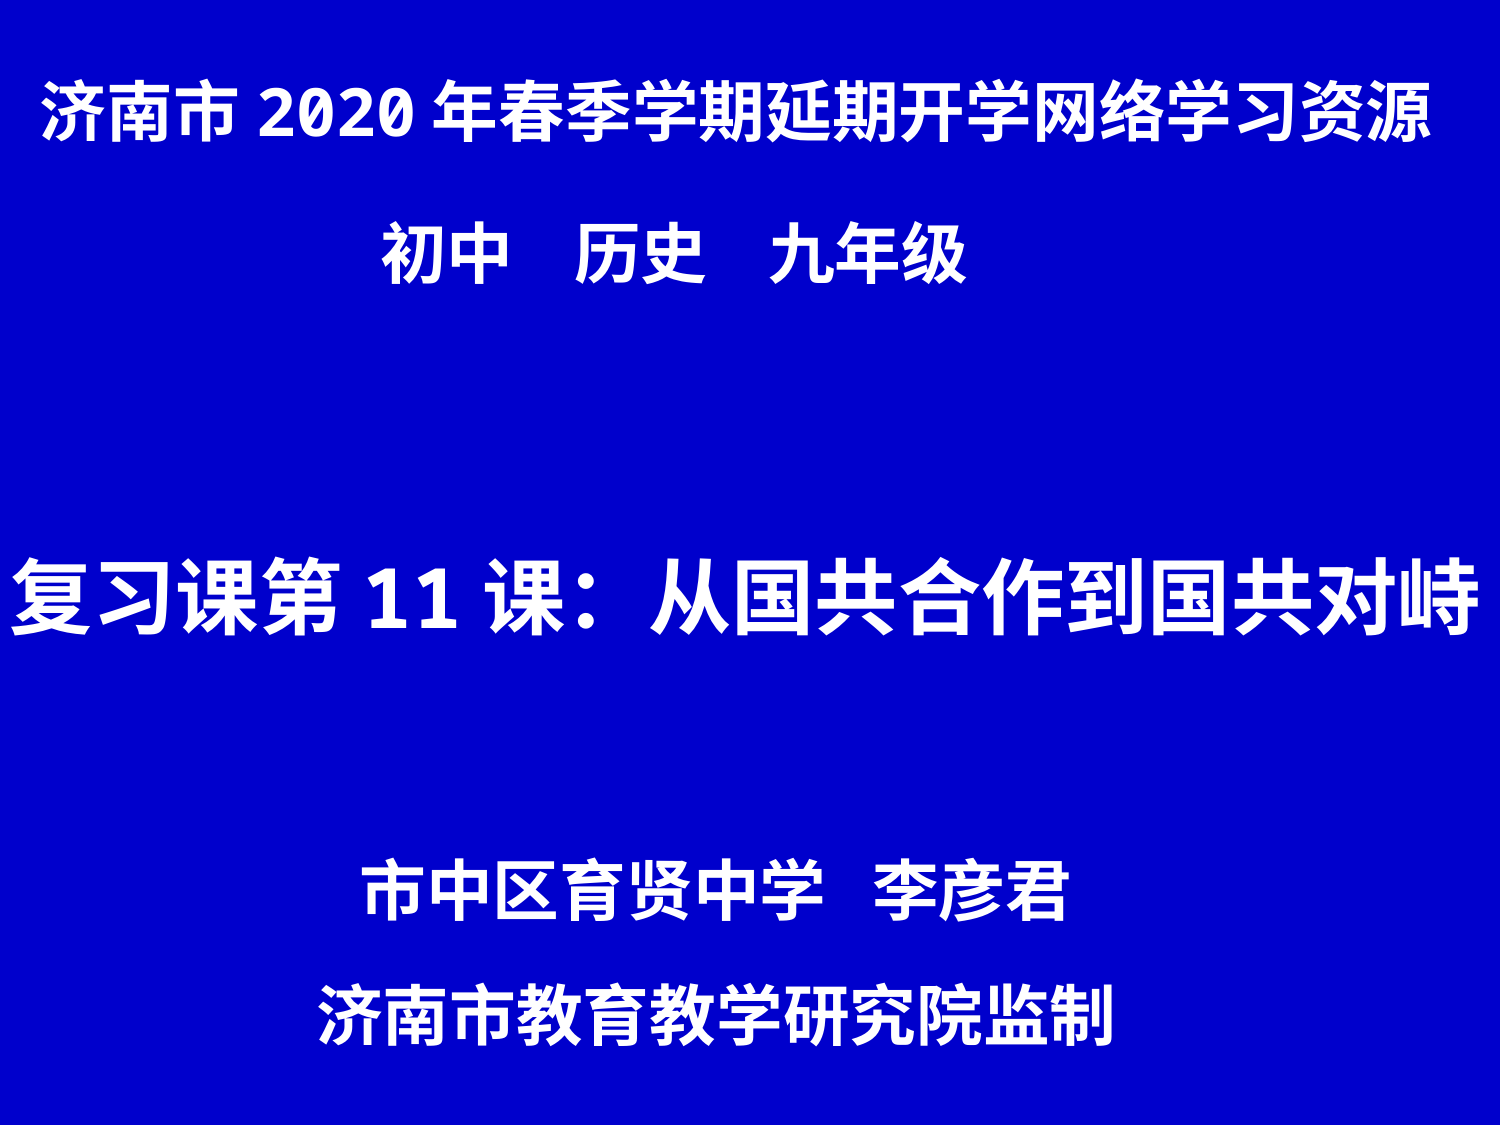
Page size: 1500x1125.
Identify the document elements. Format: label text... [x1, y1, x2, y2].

text_box 复习课第11课：从国共合作到国共对峙 [0, 487, 1496, 653]
text_box 济南市2020年春季学期延期开学网络学习资源 [24, 62, 1448, 158]
text_box 初中 历史 九年级 [365, 204, 985, 299]
text_box 市中区育贤中学 李彦君 [344, 841, 1088, 937]
text_box 济南市教育教学研究院监制 [301, 966, 1133, 1062]
